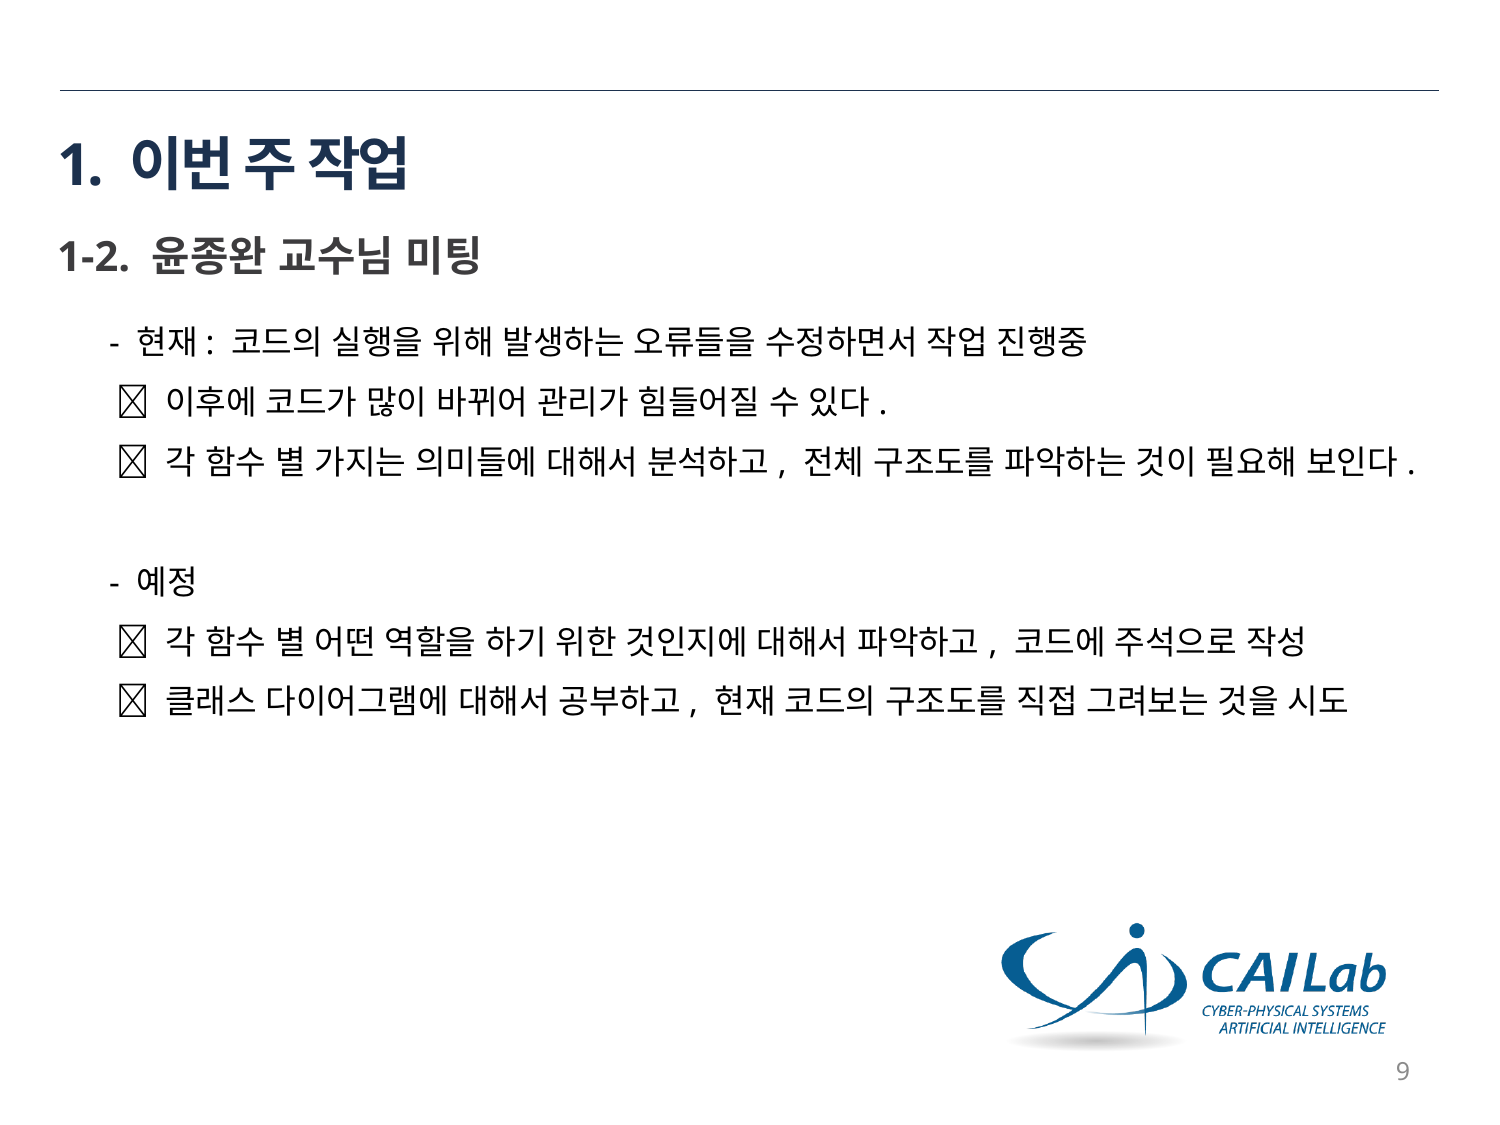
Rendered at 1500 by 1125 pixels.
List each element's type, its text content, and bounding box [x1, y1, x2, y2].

text_box 1-2. 윤종완 교수님 미팅 [42, 222, 1432, 432]
title 1. 이번 주 작업 [42, 114, 1190, 211]
text_box - 현재: 코드의 실행을 위해 발생하는 오류들을 수정하면서 작업 진행중  이후에 코드가 많이 바뀌어 관리가 힘들어질 수 있다.  각 함수 별 가지는 의미들에 대해서 분석하고, 전체 구조도를 파악하는 것이 필요해 보인다. - 예정  각 함수 별 어떤 역할을 하기 위한 것인지에 대해서 파악하고, 코드에 주석으로 작성  클래스 다이어그램에 대해서 공부하고, 현재 코드의 구조도를 직접 그려보는 것을 시도 [94, 294, 1431, 788]
picture [941, 863, 1457, 1114]
